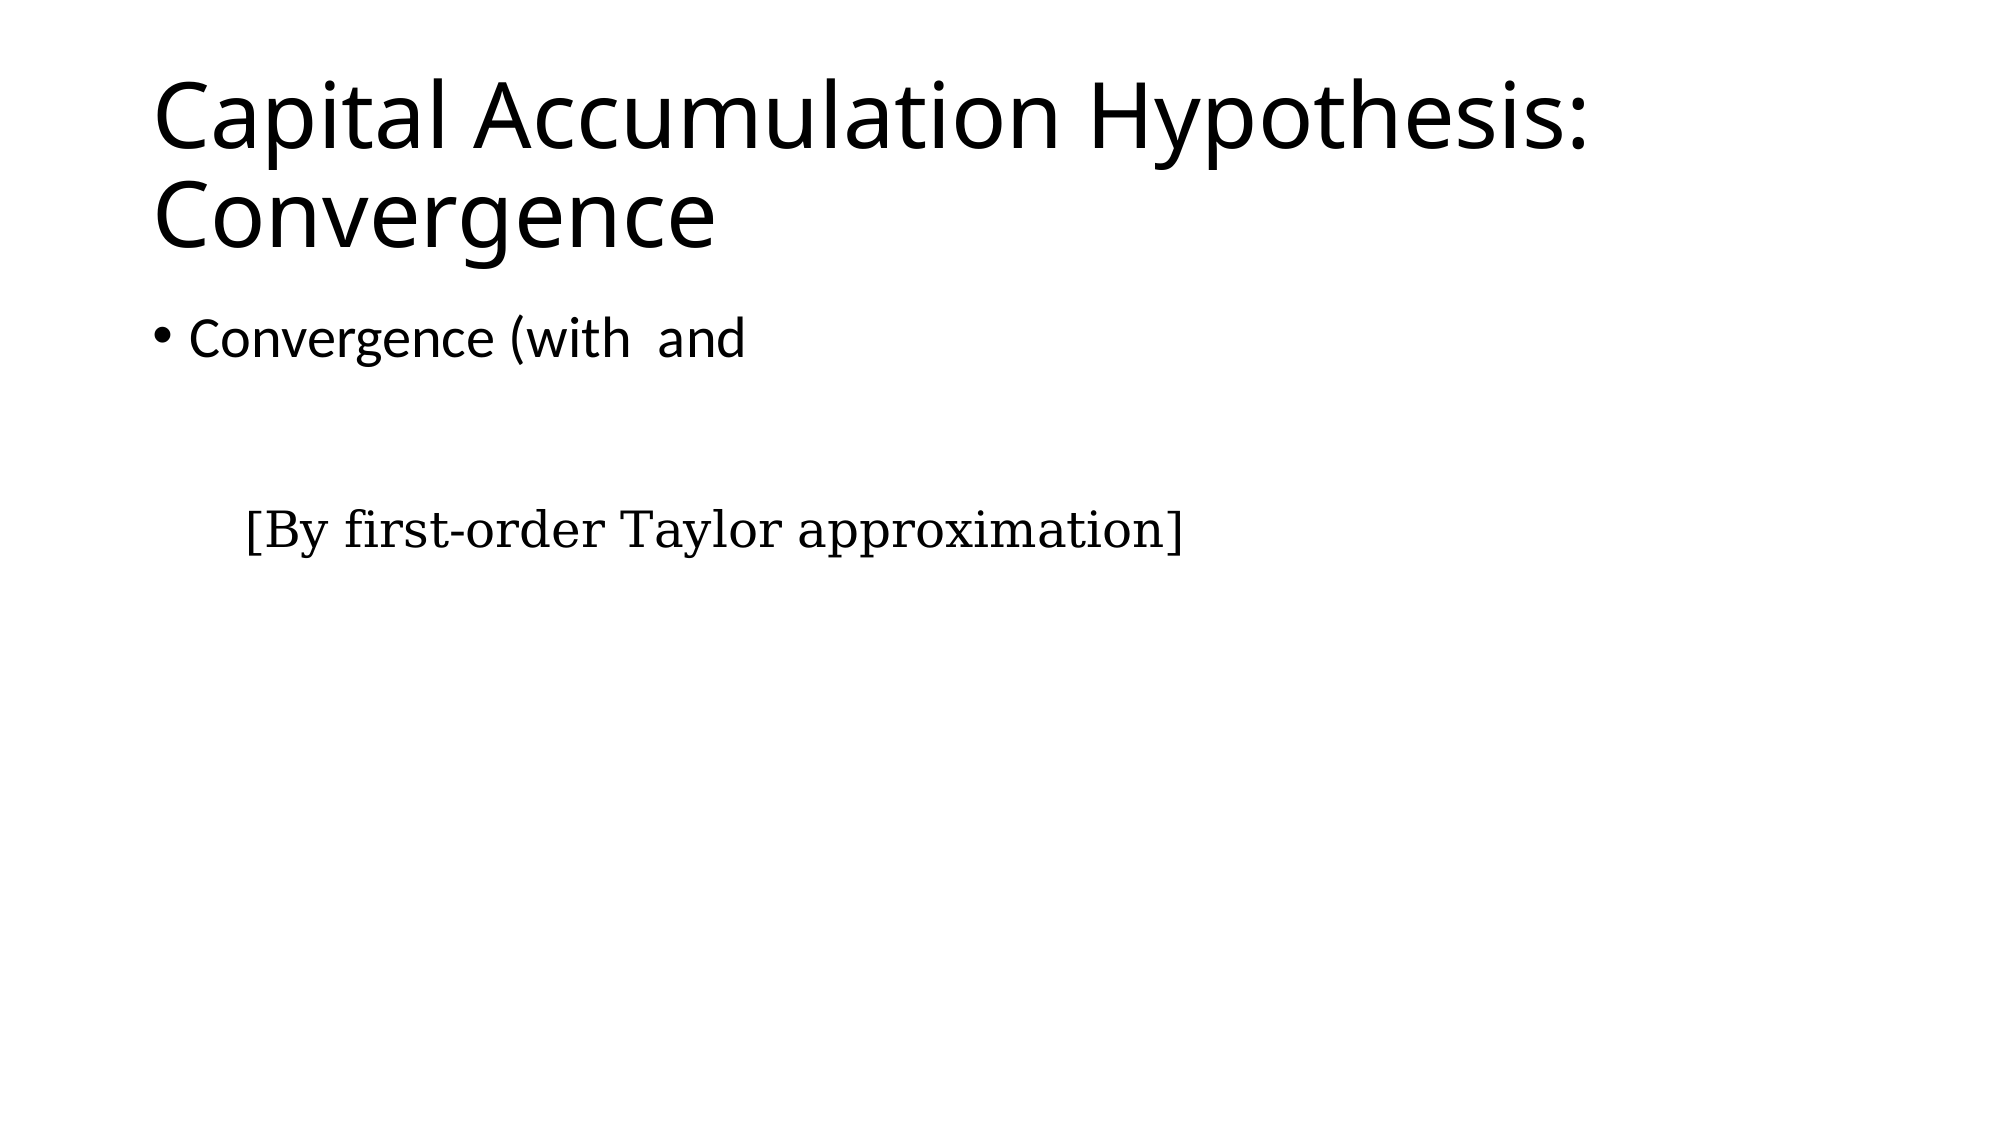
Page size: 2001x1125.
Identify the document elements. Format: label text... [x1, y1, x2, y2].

title Capital Accumulation Hypothesis: Convergence [137, 59, 1863, 278]
